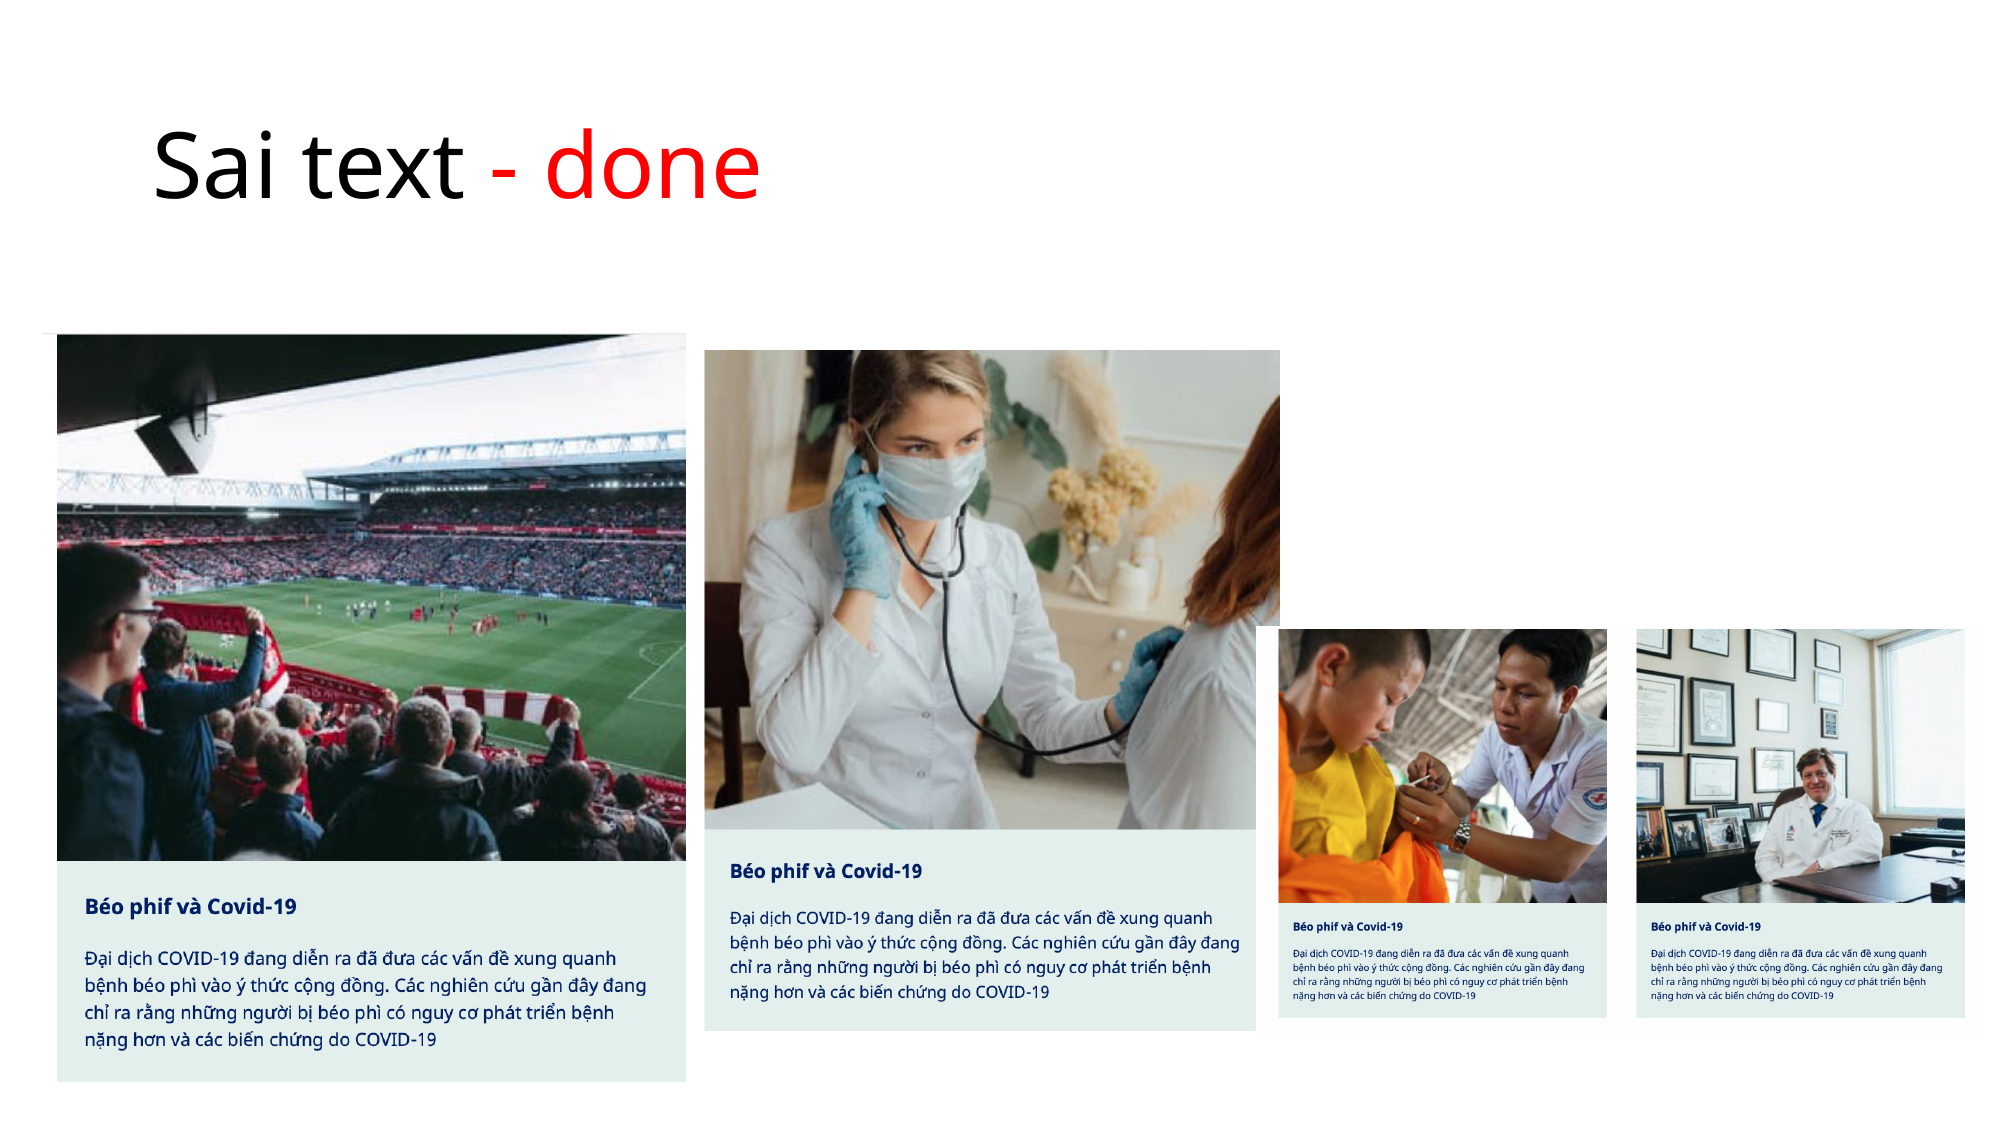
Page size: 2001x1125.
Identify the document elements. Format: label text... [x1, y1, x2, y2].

picture [42, 325, 686, 1094]
title Sai text - done [137, 59, 1863, 278]
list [686, 325, 1315, 1040]
picture [1256, 626, 1979, 1040]
